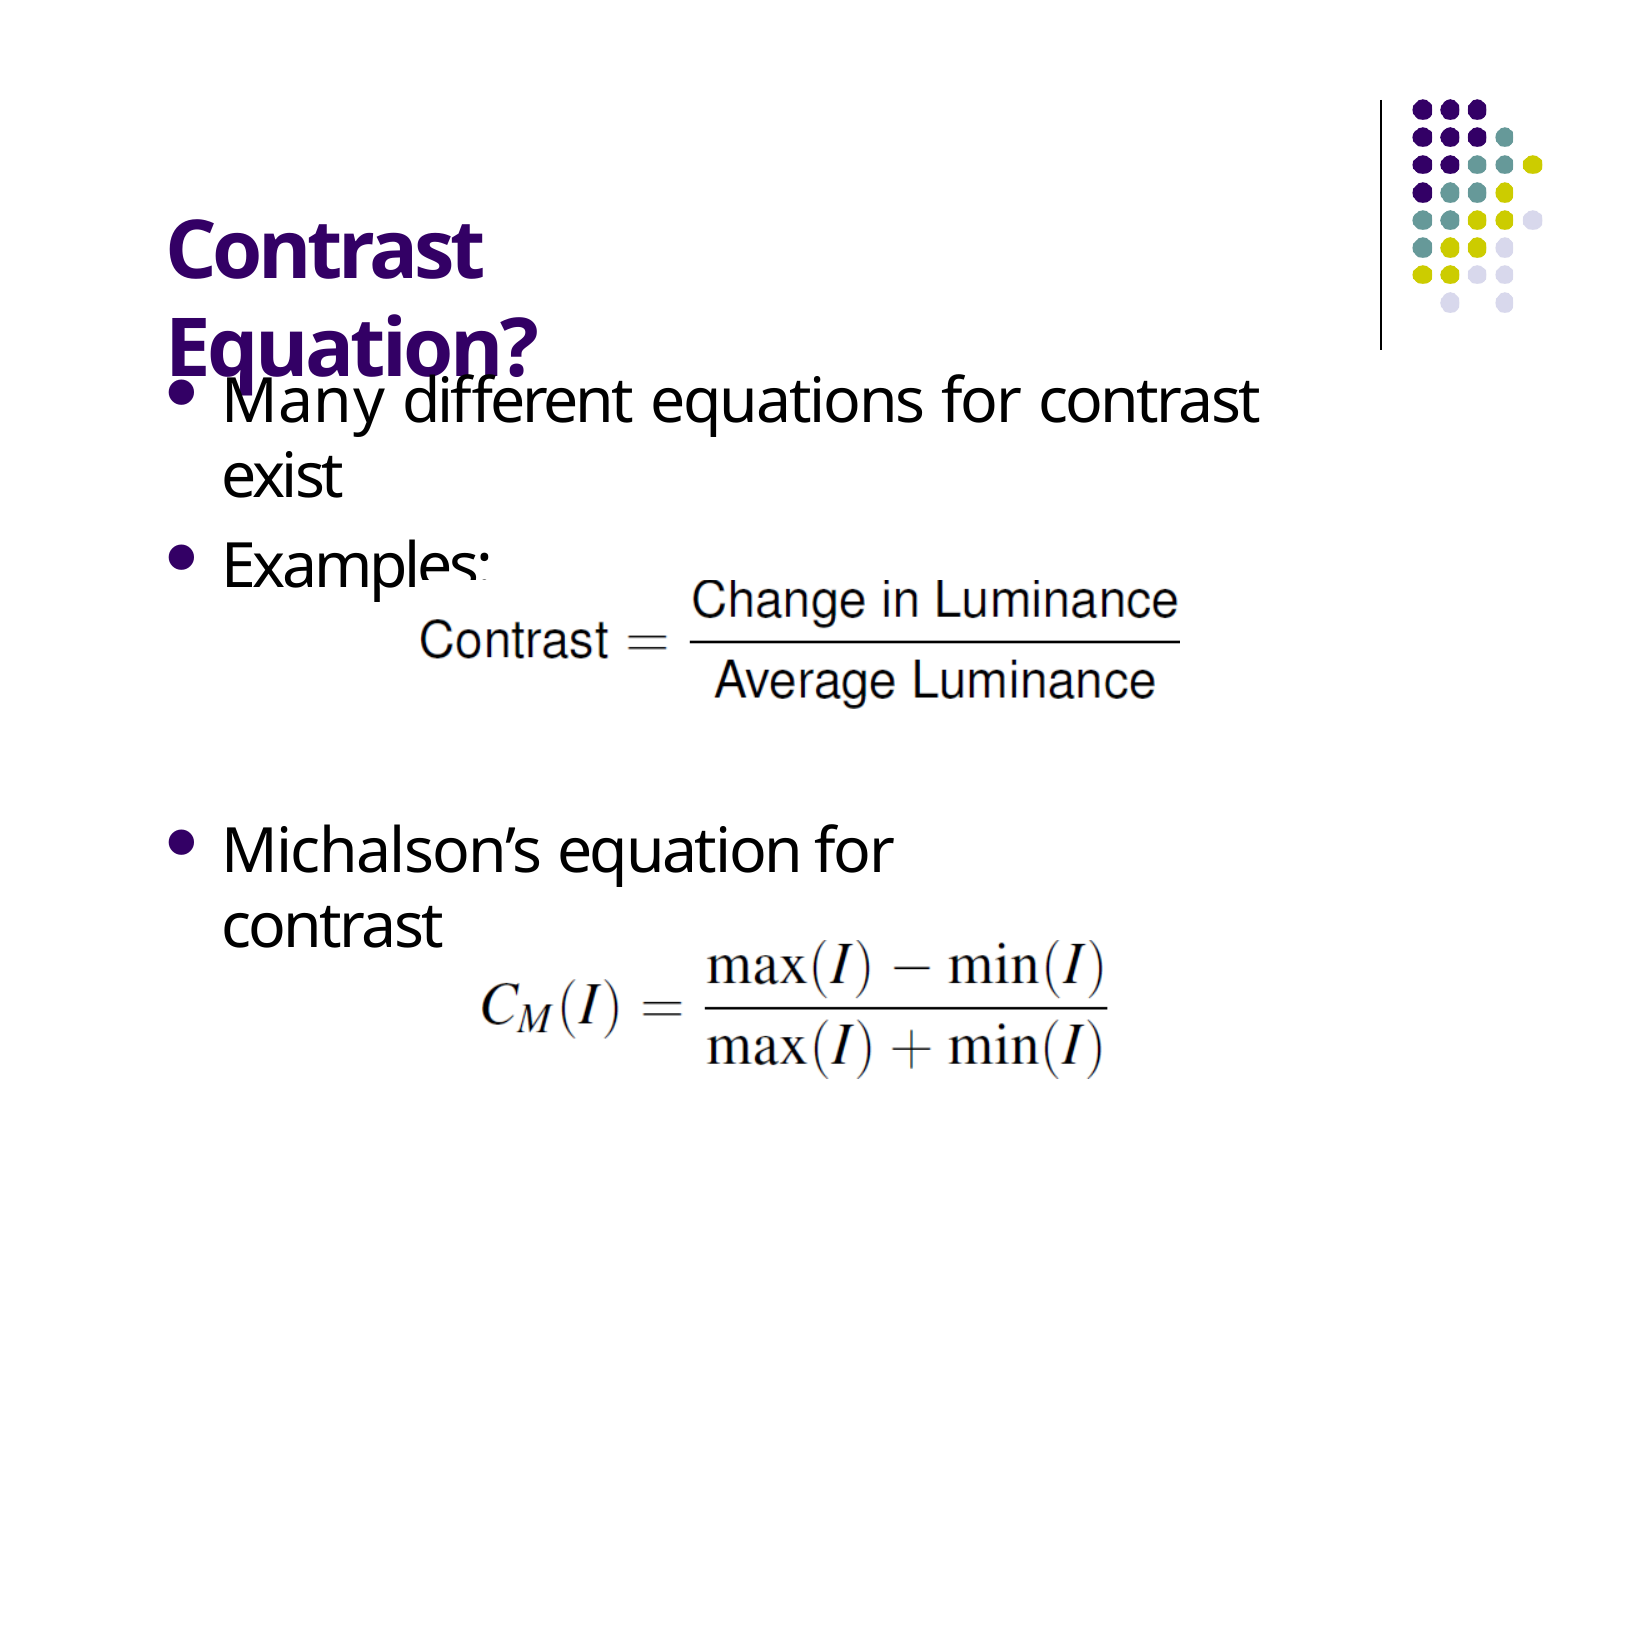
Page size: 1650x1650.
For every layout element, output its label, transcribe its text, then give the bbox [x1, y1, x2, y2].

picture [1495, 292, 1514, 313]
picture [1495, 155, 1514, 174]
picture [1495, 182, 1514, 203]
text_box [420, 580, 1180, 709]
picture [1412, 127, 1433, 147]
picture [1522, 210, 1543, 230]
text_box Michalson’s equation for contrast [162, 808, 1080, 961]
picture [1412, 155, 1433, 174]
picture [1467, 182, 1487, 203]
picture [1495, 265, 1514, 284]
picture [1440, 99, 1460, 120]
picture [1467, 210, 1487, 230]
picture [1467, 265, 1487, 284]
picture [1440, 127, 1460, 147]
picture [1440, 155, 1460, 174]
picture [1412, 182, 1433, 203]
picture [1440, 210, 1460, 230]
picture [1495, 237, 1514, 258]
picture [1522, 155, 1543, 174]
picture [1412, 210, 1433, 230]
text_box [481, 940, 1108, 1079]
picture [1440, 292, 1460, 313]
picture [1412, 265, 1433, 284]
text_box Many different equations for contrast exist Examples: [162, 343, 1316, 601]
picture [1467, 237, 1487, 258]
title Contrast Equation? [162, 195, 814, 343]
picture [1467, 155, 1487, 174]
picture [1495, 127, 1514, 147]
picture [1467, 99, 1487, 120]
picture [1440, 237, 1460, 258]
picture [1467, 127, 1487, 147]
picture [1495, 210, 1514, 230]
picture [1412, 237, 1433, 258]
picture [1412, 99, 1433, 120]
picture [1440, 182, 1460, 203]
picture [1440, 265, 1460, 284]
